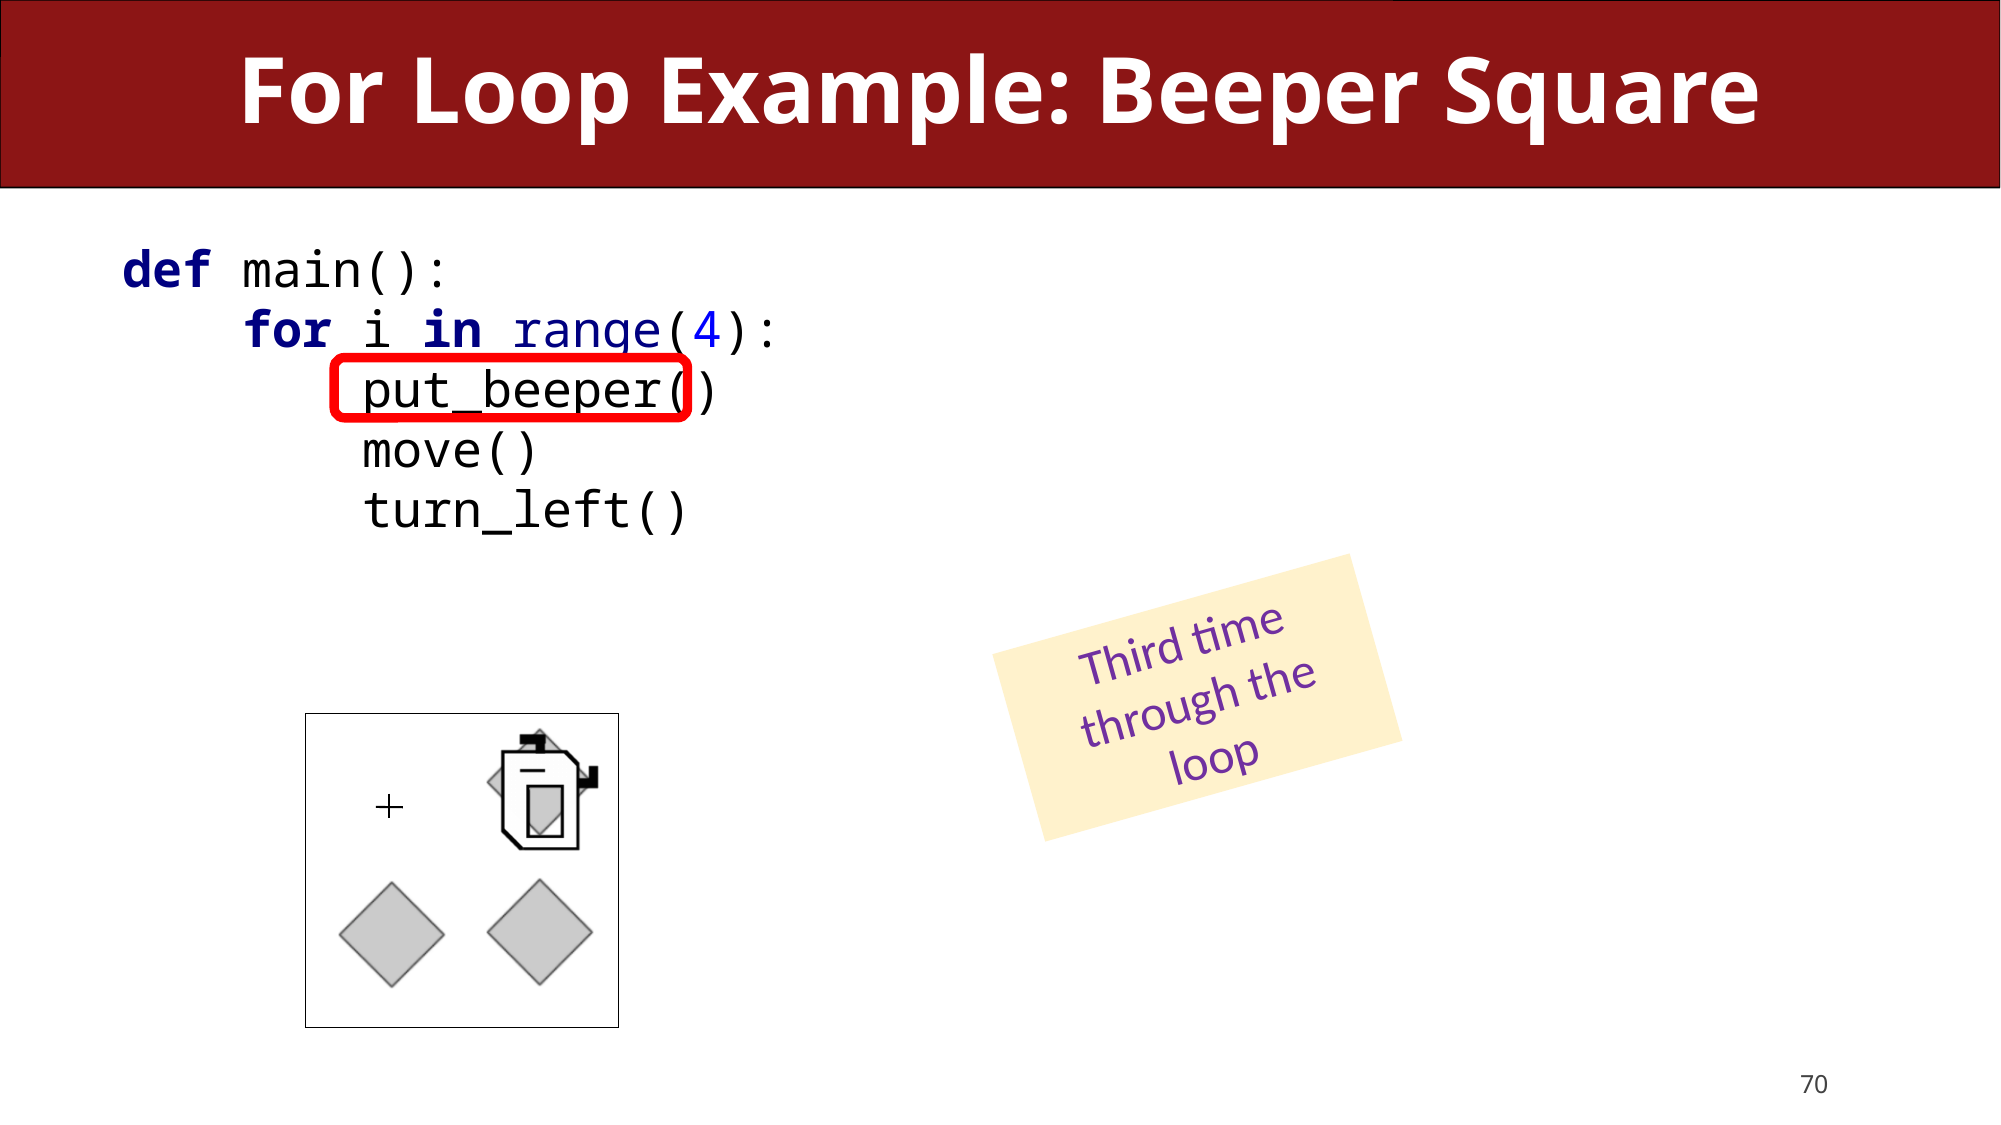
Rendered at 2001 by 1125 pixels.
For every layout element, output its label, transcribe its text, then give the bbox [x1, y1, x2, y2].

text_box [333, 356, 689, 419]
picture [482, 874, 600, 995]
picture [334, 877, 452, 997]
text_box def main(): for i in range(4): put_beeper() move() turn_left() [107, 230, 1066, 546]
text_box Third time through the loop [992, 553, 1403, 842]
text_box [305, 713, 619, 1028]
picture [478, 724, 613, 860]
title For Loop Example: Beeper Square [75, 0, 1925, 188]
